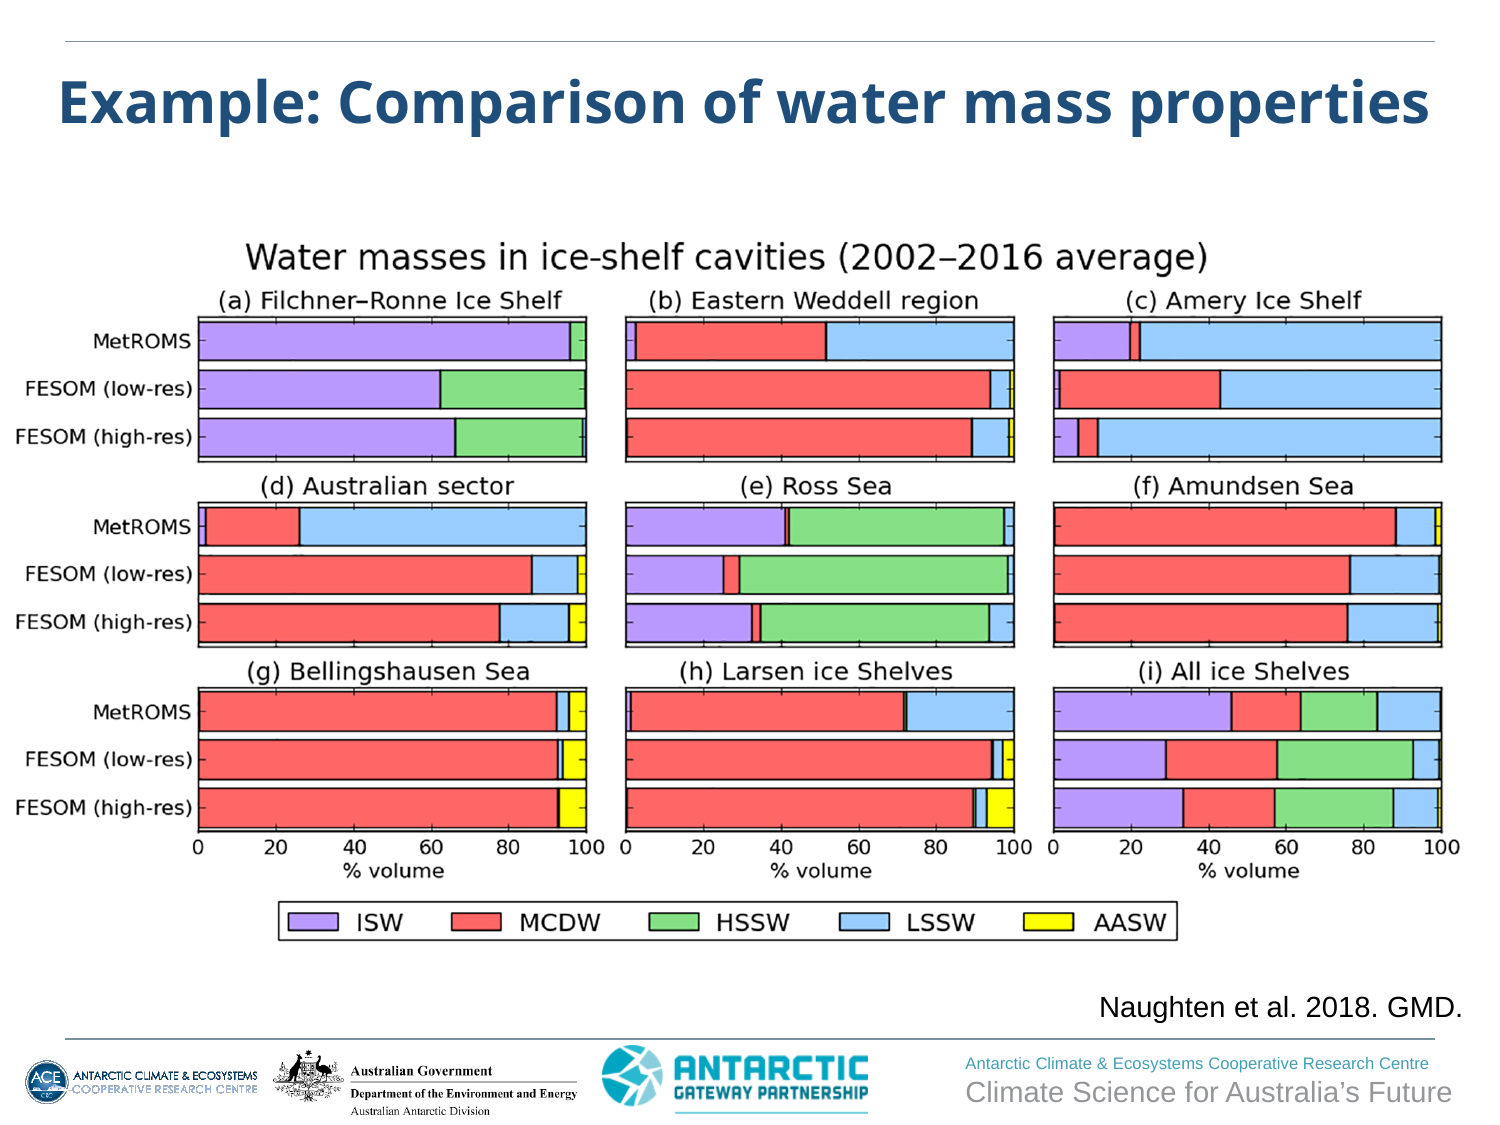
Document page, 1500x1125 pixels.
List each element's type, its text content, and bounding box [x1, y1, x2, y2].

text_box Naughten et al. 2018. GMD. [1084, 973, 1500, 1018]
title Example: Comparison of water mass properties [42, 39, 1500, 165]
picture [273, 1049, 577, 1115]
picture [601, 1045, 869, 1118]
picture [25, 1060, 257, 1104]
picture [12, 237, 1463, 943]
